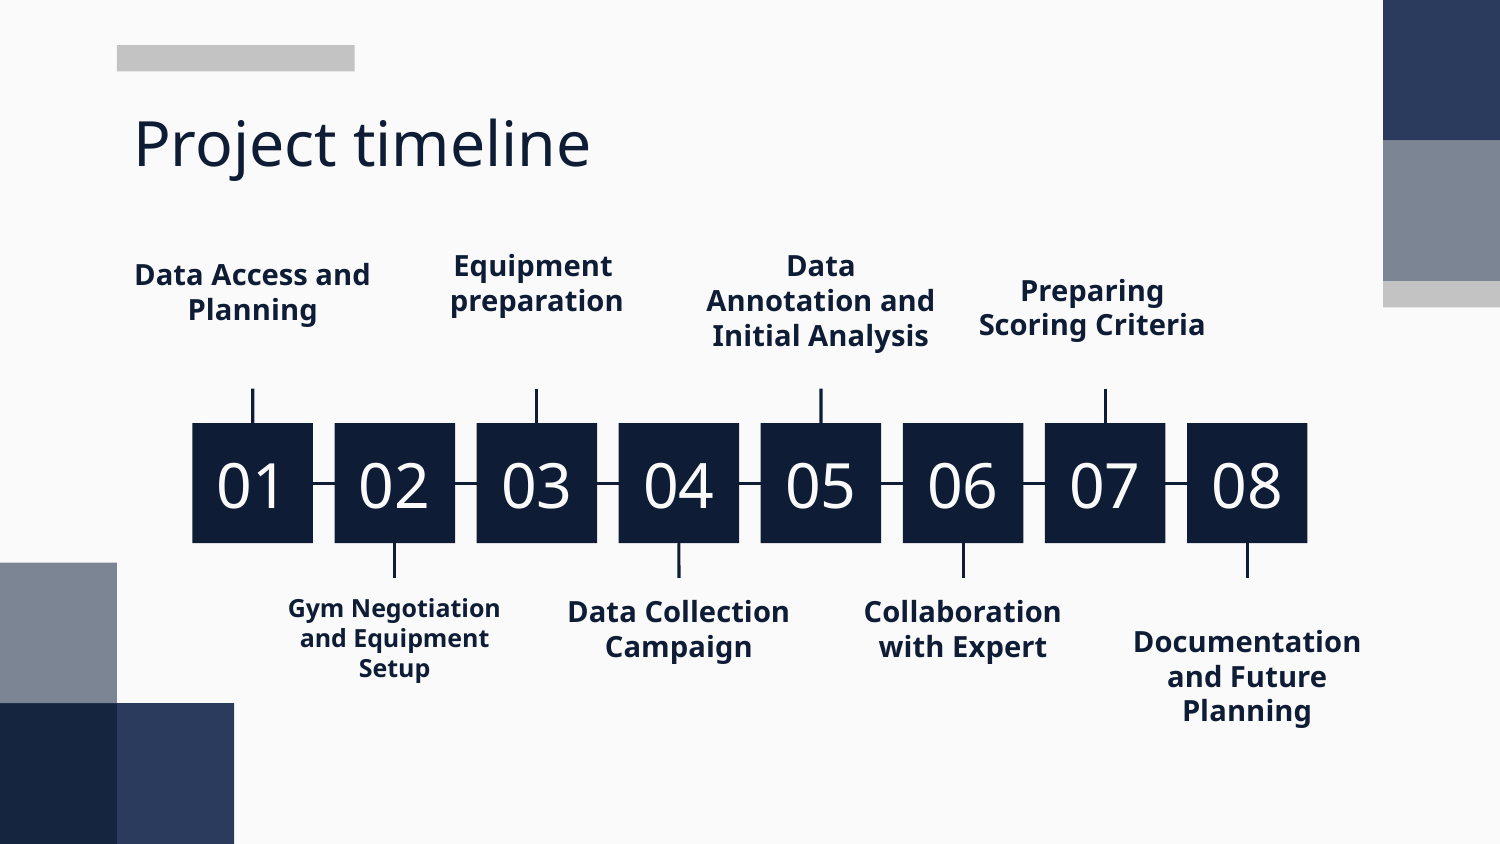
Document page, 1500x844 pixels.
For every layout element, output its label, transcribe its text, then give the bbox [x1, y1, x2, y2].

text_box 08 [1187, 423, 1308, 544]
text_box 04 [618, 423, 740, 544]
title Project timeline [118, 88, 1382, 183]
text_box [117, 703, 235, 844]
text_box 03 [476, 423, 598, 544]
text_box Gym Negotiation and Equipment Setup [259, 577, 531, 756]
text_box 01 [192, 423, 313, 544]
text_box Data Annotation and Initial Analysis [685, 232, 956, 389]
text_box Documentation and Future Planning [1111, 577, 1383, 756]
text_box Data Access and Planning [117, 211, 389, 389]
text_box Preparing Scoring Criteria [956, 221, 1229, 400]
text_box 07 [1044, 423, 1166, 544]
text_box 06 [902, 423, 1024, 544]
text_box Data Collection Campaign [543, 577, 815, 756]
text_box Equipment preparation [401, 232, 673, 389]
text_box Collaboration with Expert [827, 577, 1099, 756]
text_box 02 [334, 423, 456, 544]
text_box 05 [760, 423, 882, 544]
